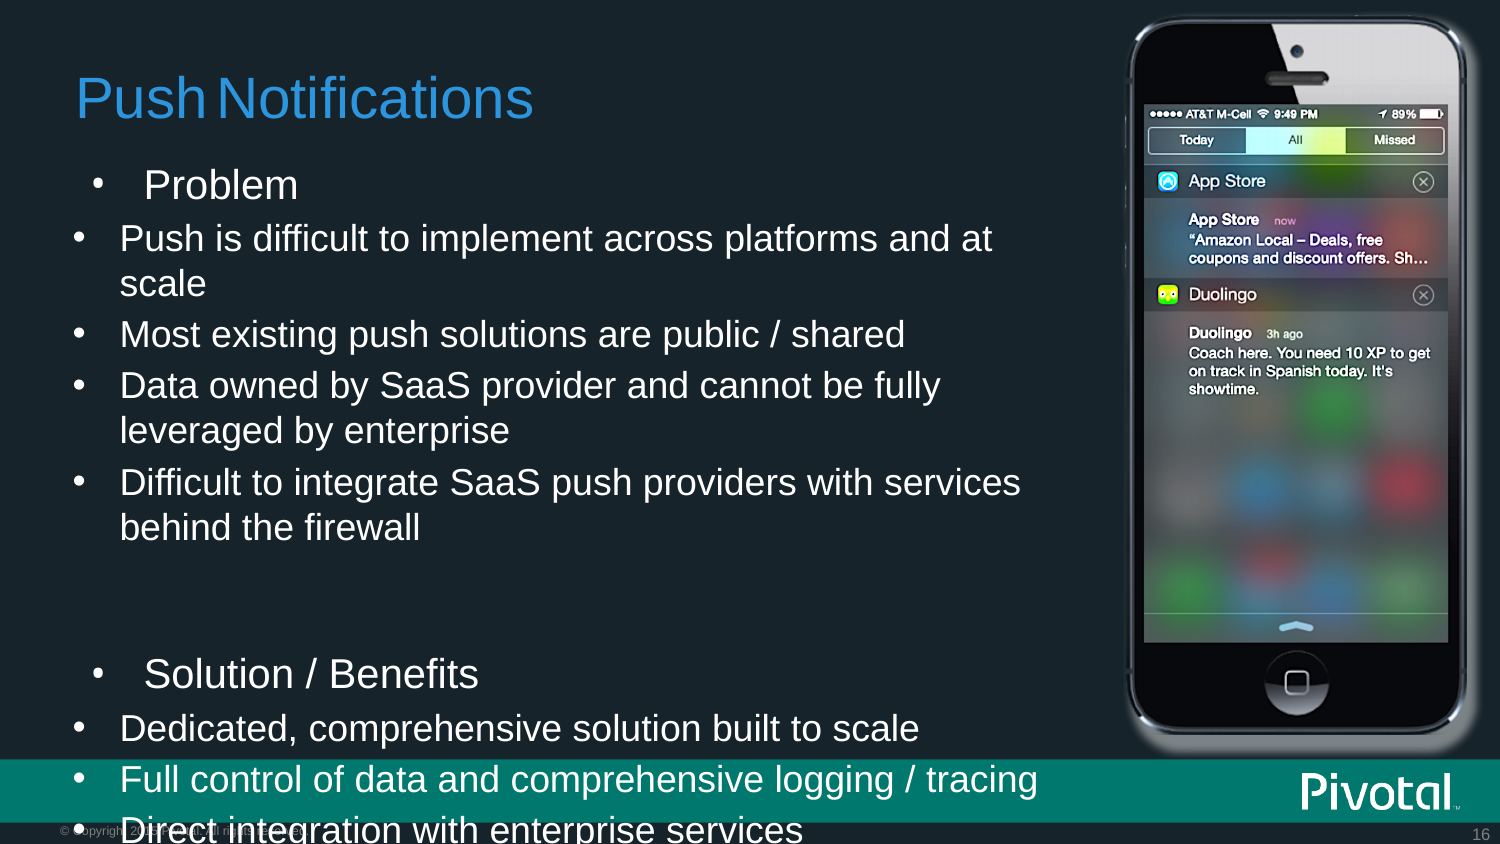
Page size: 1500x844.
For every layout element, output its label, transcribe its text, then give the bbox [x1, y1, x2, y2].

list Problem Push is difficult to implement across platforms and at scale Most existing push solutions are public / shared Data owned by SaaS provider and cannot be fully leveraged by enterprise Difficult to integrate SaaS push providers with services behind the firewall Solution / Benefits Dedicated, comprehensive solution built to scale Full control of data and comprehensive logging / tracing Direct integration with enterprise services [57, 142, 1084, 698]
picture [1302, 773, 1460, 810]
picture [1125, 14, 1467, 735]
title Push Notifications [60, 53, 1120, 129]
